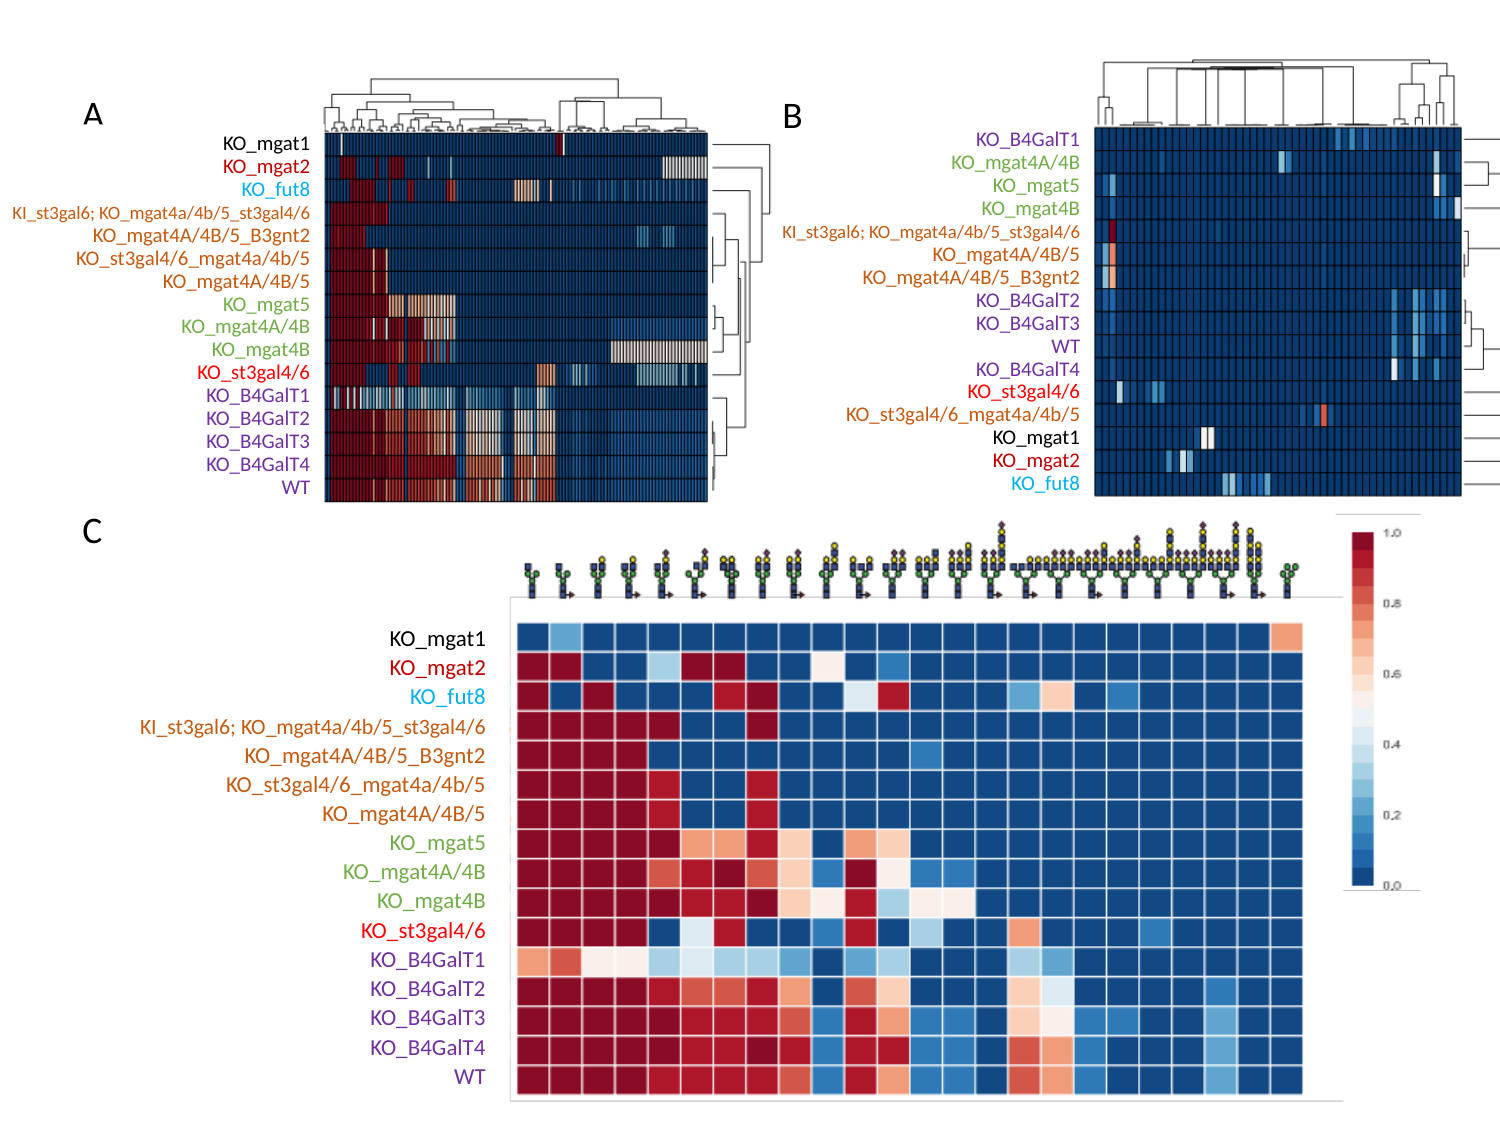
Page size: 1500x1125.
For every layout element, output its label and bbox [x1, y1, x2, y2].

text_box [0, 27, 1500, 1125]
